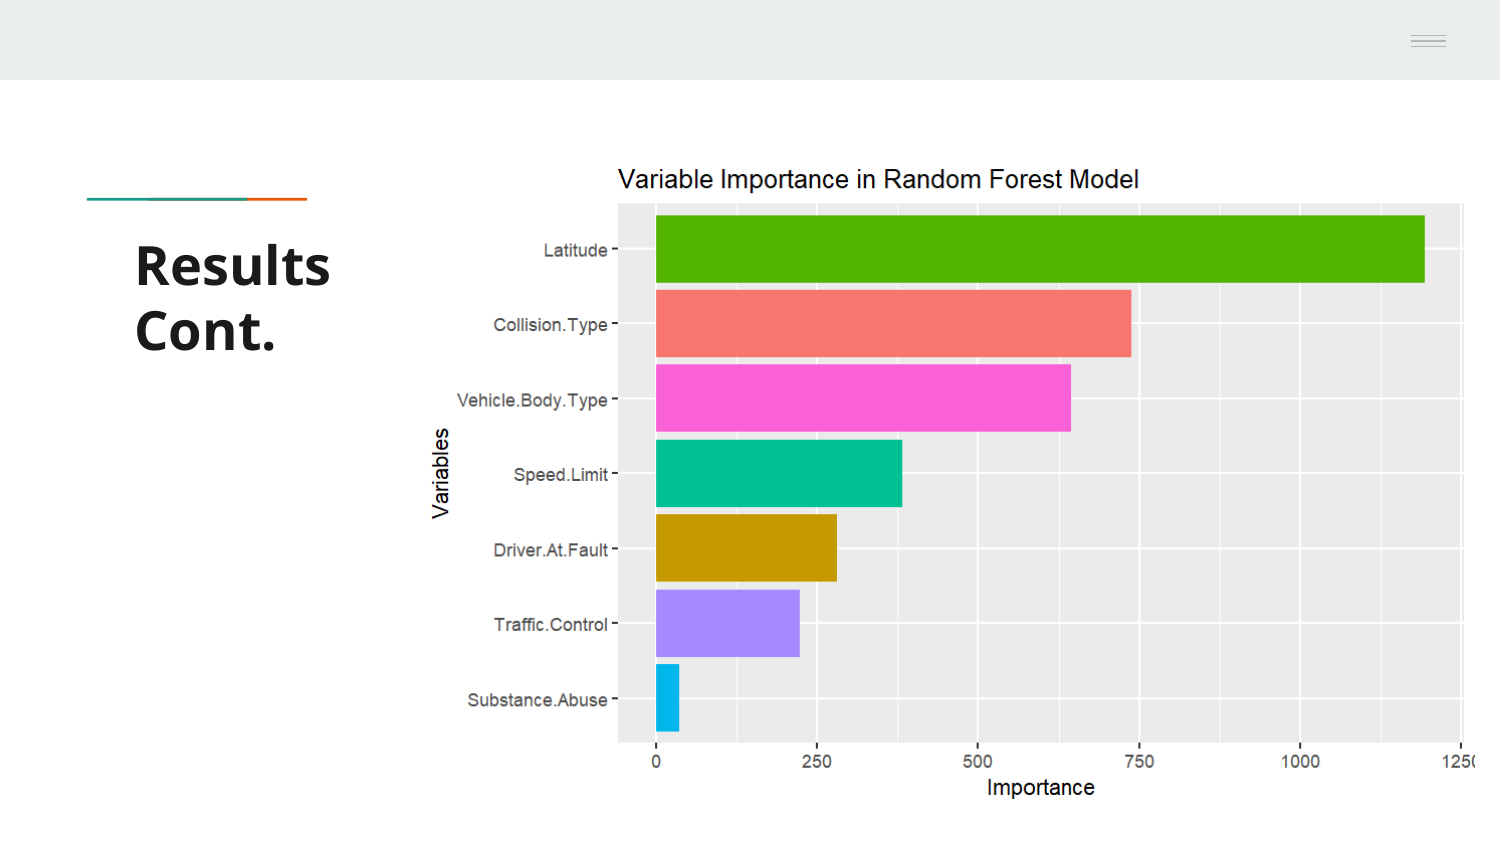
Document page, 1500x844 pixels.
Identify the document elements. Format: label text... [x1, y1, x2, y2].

title Results Cont. [119, 216, 390, 567]
picture [420, 157, 1475, 809]
